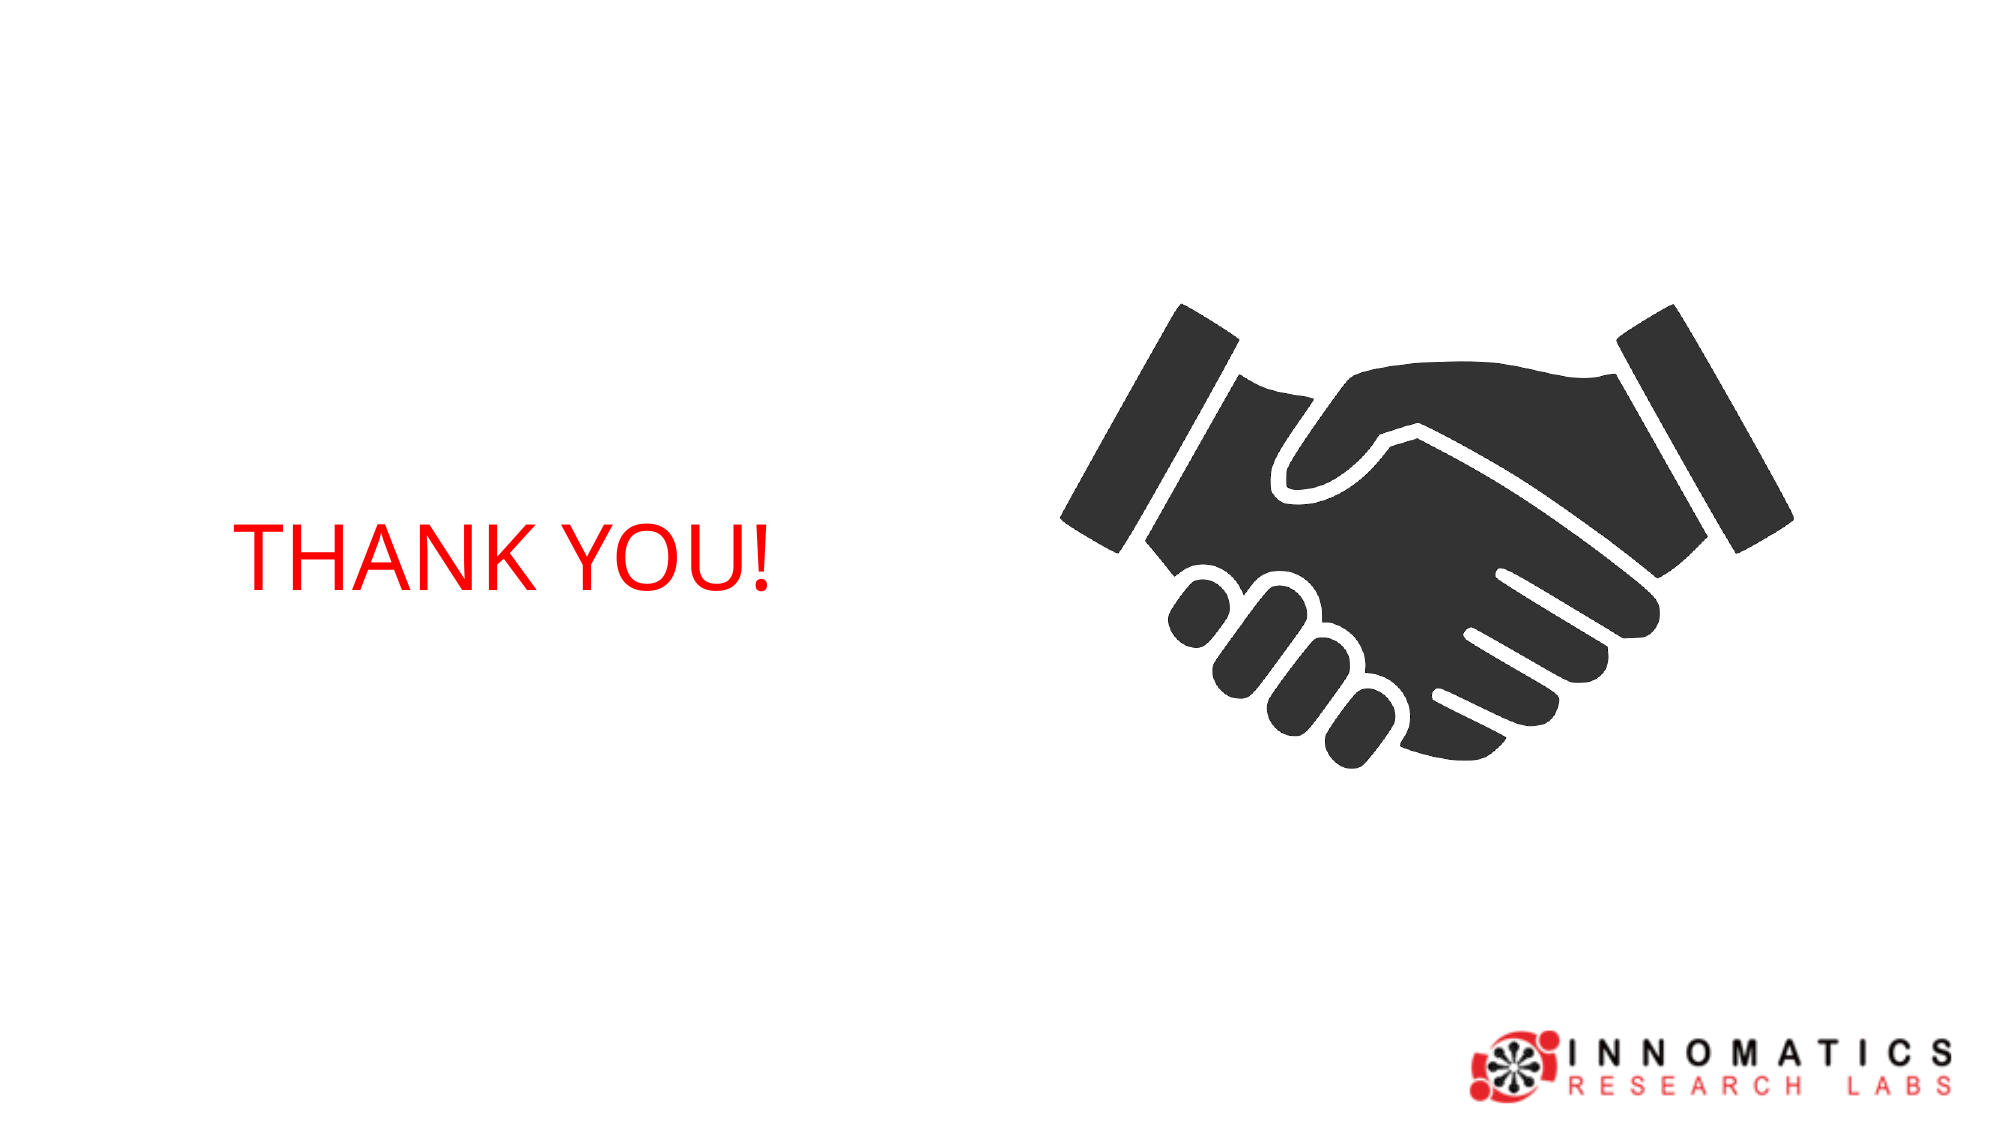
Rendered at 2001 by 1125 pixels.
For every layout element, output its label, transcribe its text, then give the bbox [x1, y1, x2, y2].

text_box THANK YOU! [204, 491, 805, 714]
picture [1060, 303, 1794, 769]
picture [1445, 1014, 1975, 1125]
